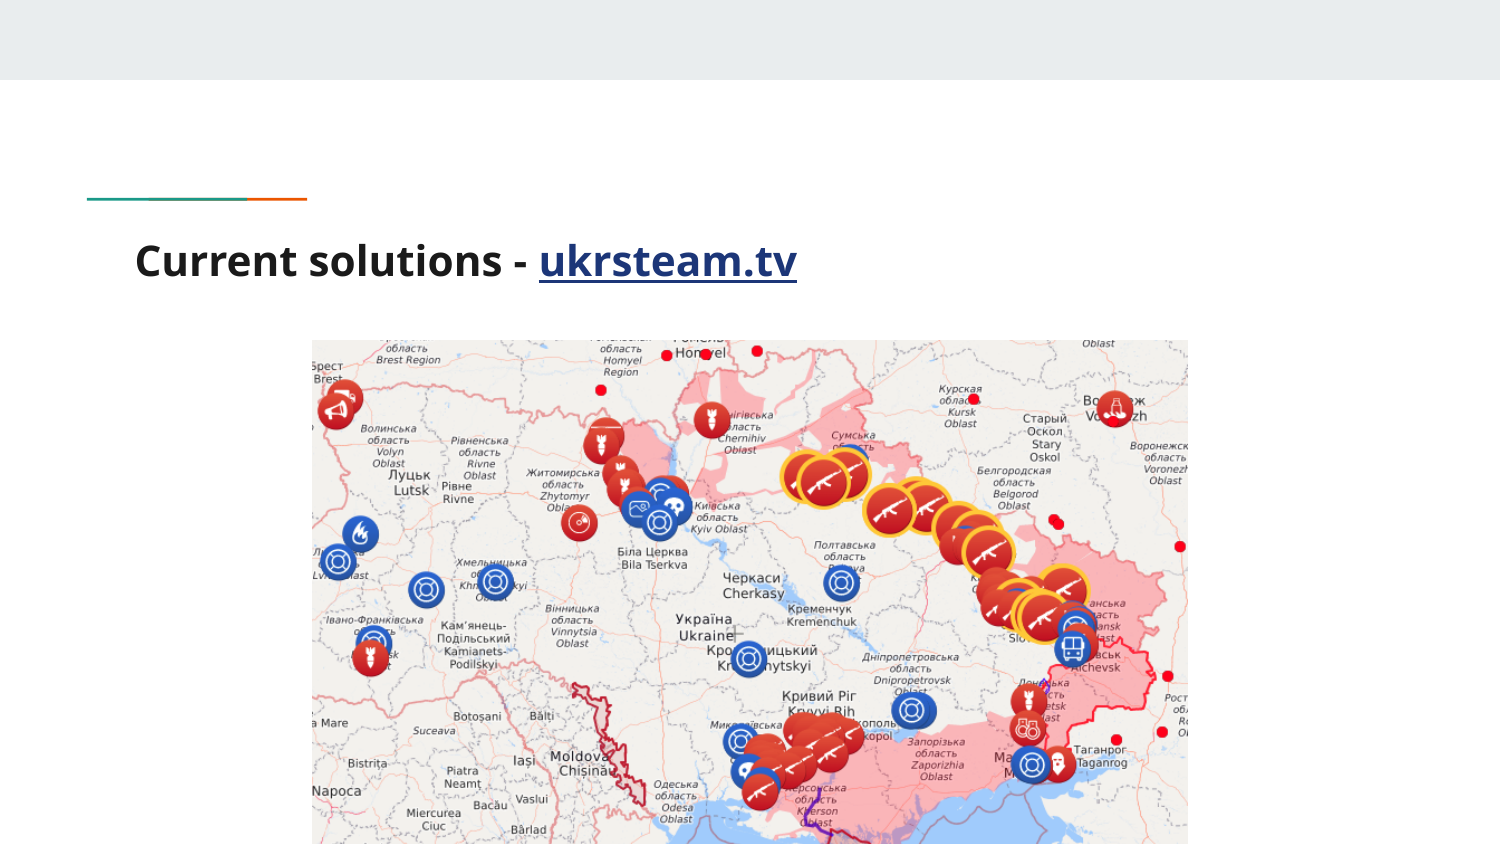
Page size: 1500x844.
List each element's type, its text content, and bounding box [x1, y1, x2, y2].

picture [312, 340, 1188, 844]
title Current solutions - ukrsteam.tv [119, 216, 1381, 305]
